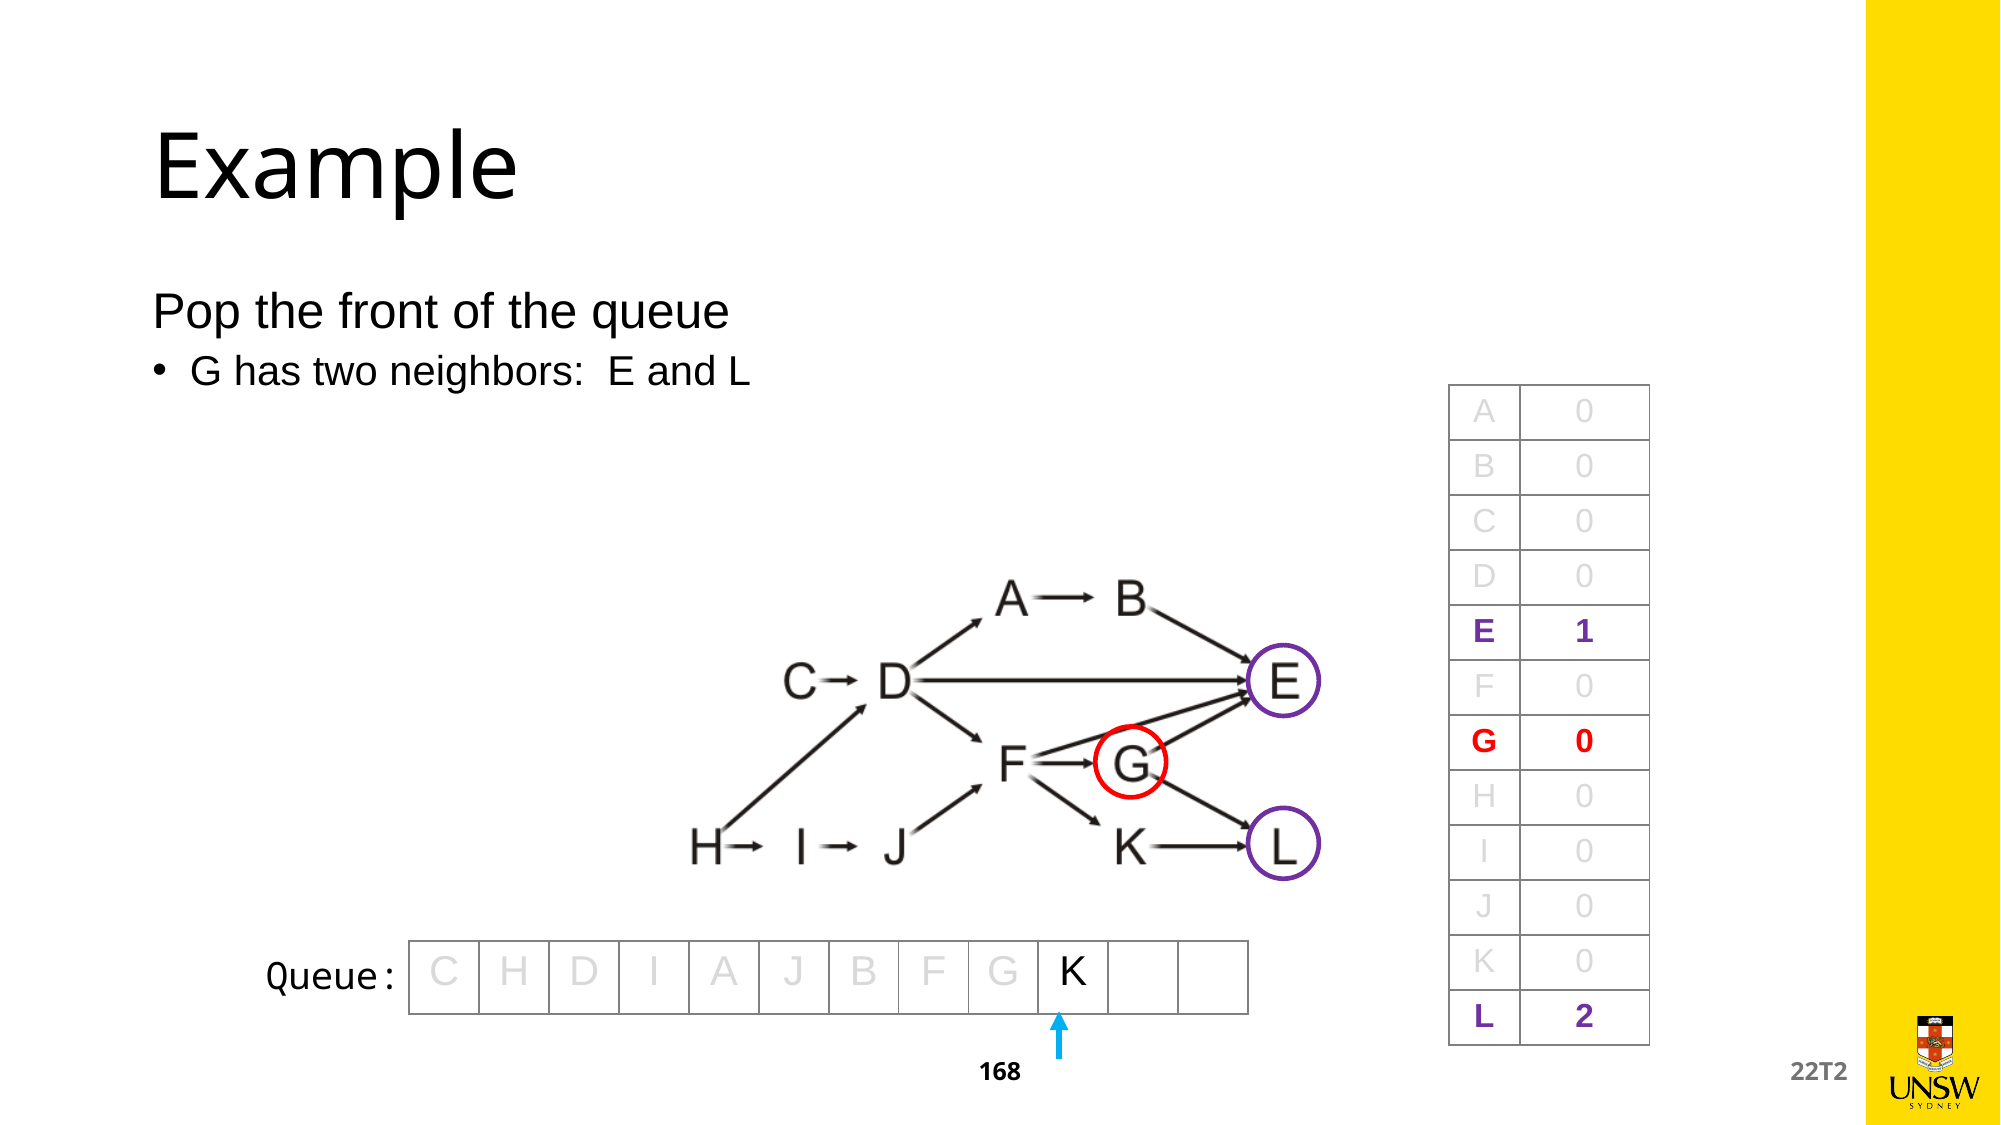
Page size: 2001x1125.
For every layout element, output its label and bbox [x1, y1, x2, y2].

table_cell [1450, 551, 1519, 604]
table_cell [1450, 716, 1519, 769]
table_header [690, 942, 758, 1013]
table_cell [1450, 606, 1519, 659]
table_cell [1521, 826, 1649, 879]
table_header [1179, 942, 1247, 1013]
table_header [899, 942, 968, 1013]
slide_number [774, 1042, 1225, 1103]
table_cell [1450, 661, 1519, 714]
list [137, 277, 1863, 992]
table_cell [1450, 771, 1519, 824]
table_header [1450, 386, 1519, 439]
table_cell [1450, 826, 1519, 879]
table_header [760, 942, 828, 1013]
table_cell [1521, 716, 1649, 769]
table_cell [1450, 881, 1519, 934]
table_header [1521, 386, 1649, 439]
table_cell [1521, 441, 1649, 494]
table_header [969, 942, 1037, 1013]
text_box [250, 944, 416, 1005]
table_header [1039, 942, 1107, 1013]
table_cell [1450, 936, 1519, 989]
table_header [480, 942, 548, 1013]
table_cell [1521, 771, 1649, 824]
table_cell [1521, 551, 1649, 604]
table_header [550, 942, 618, 1013]
table_header [620, 942, 688, 1013]
table_cell [1521, 496, 1649, 549]
footer [1225, 1042, 1863, 1103]
table_cell [1521, 661, 1649, 714]
picture [1890, 1016, 1980, 1109]
table_cell [1450, 496, 1519, 549]
table_header [830, 942, 898, 1013]
table_cell [1450, 441, 1519, 494]
table_cell [1521, 991, 1649, 1042]
title [137, 59, 1863, 277]
table_cell [1521, 936, 1649, 989]
picture [669, 562, 1331, 882]
table_cell [1450, 991, 1519, 1042]
table_header [410, 942, 478, 1013]
table_cell [1521, 881, 1649, 934]
table_header [1109, 942, 1177, 1013]
table_cell [1521, 606, 1649, 659]
